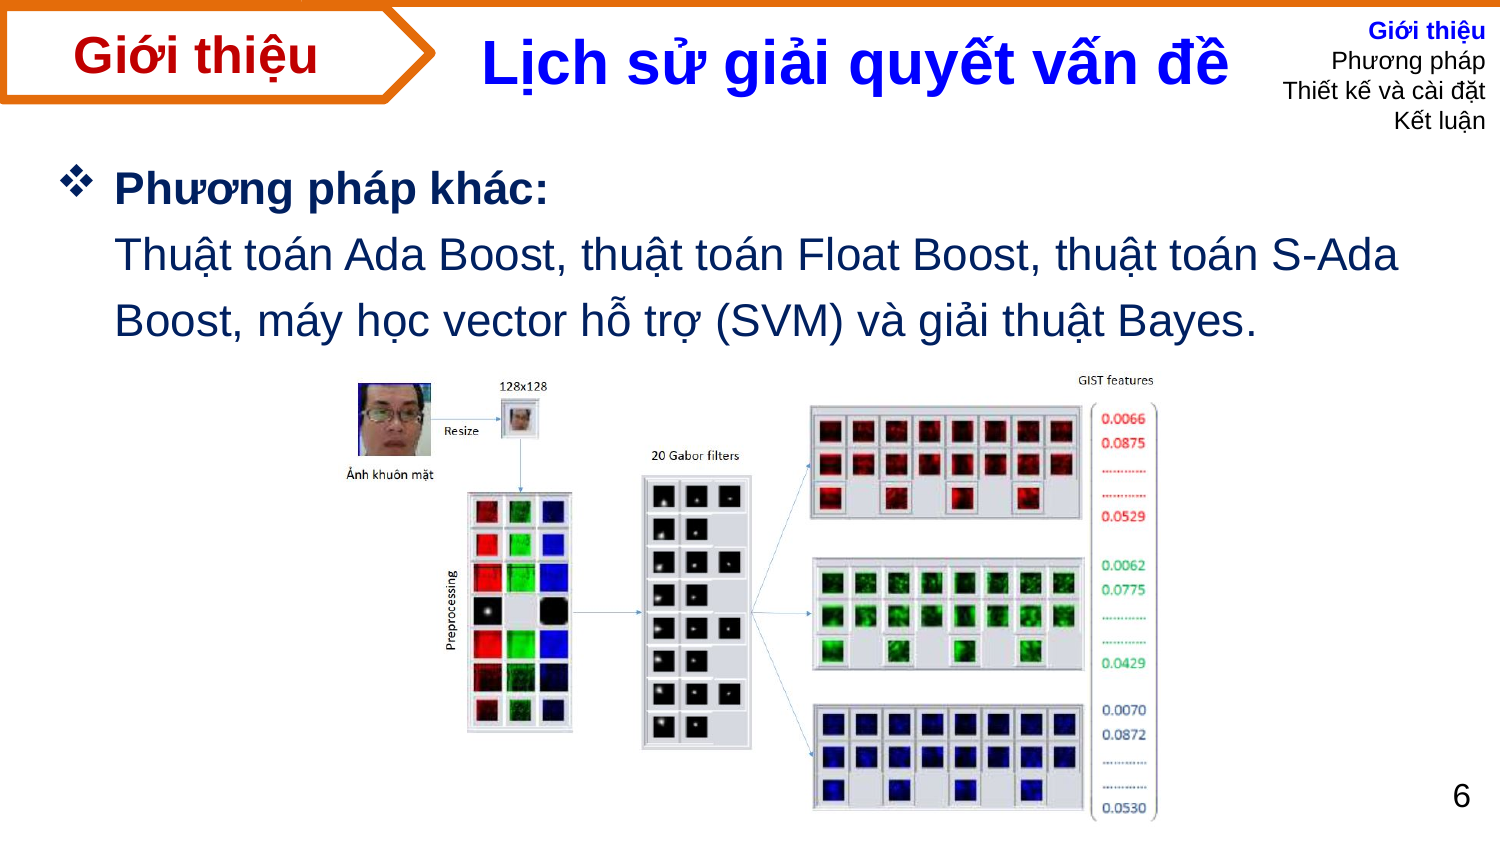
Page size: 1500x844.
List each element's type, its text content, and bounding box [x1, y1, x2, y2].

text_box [0, 0, 1500, 8]
picture [337, 371, 1163, 830]
text_box Phương pháp khác: Thuật toán Ada Boost, thuật toán Float Boost, thuật toán S-Ada Boost, máy học vector hỗ trợ (SVM) và giải thuật Bayes. [41, 140, 1440, 353]
text_box 6 [1437, 766, 1489, 822]
text_box Lịch sử giải quyết vấn đề [466, 15, 1246, 105]
text_box Giới thiệut [0, 15, 434, 102]
text_box Giới thiệu Phương pháp Thiết kế và cài đặt Kết luận [1246, 14, 1500, 142]
